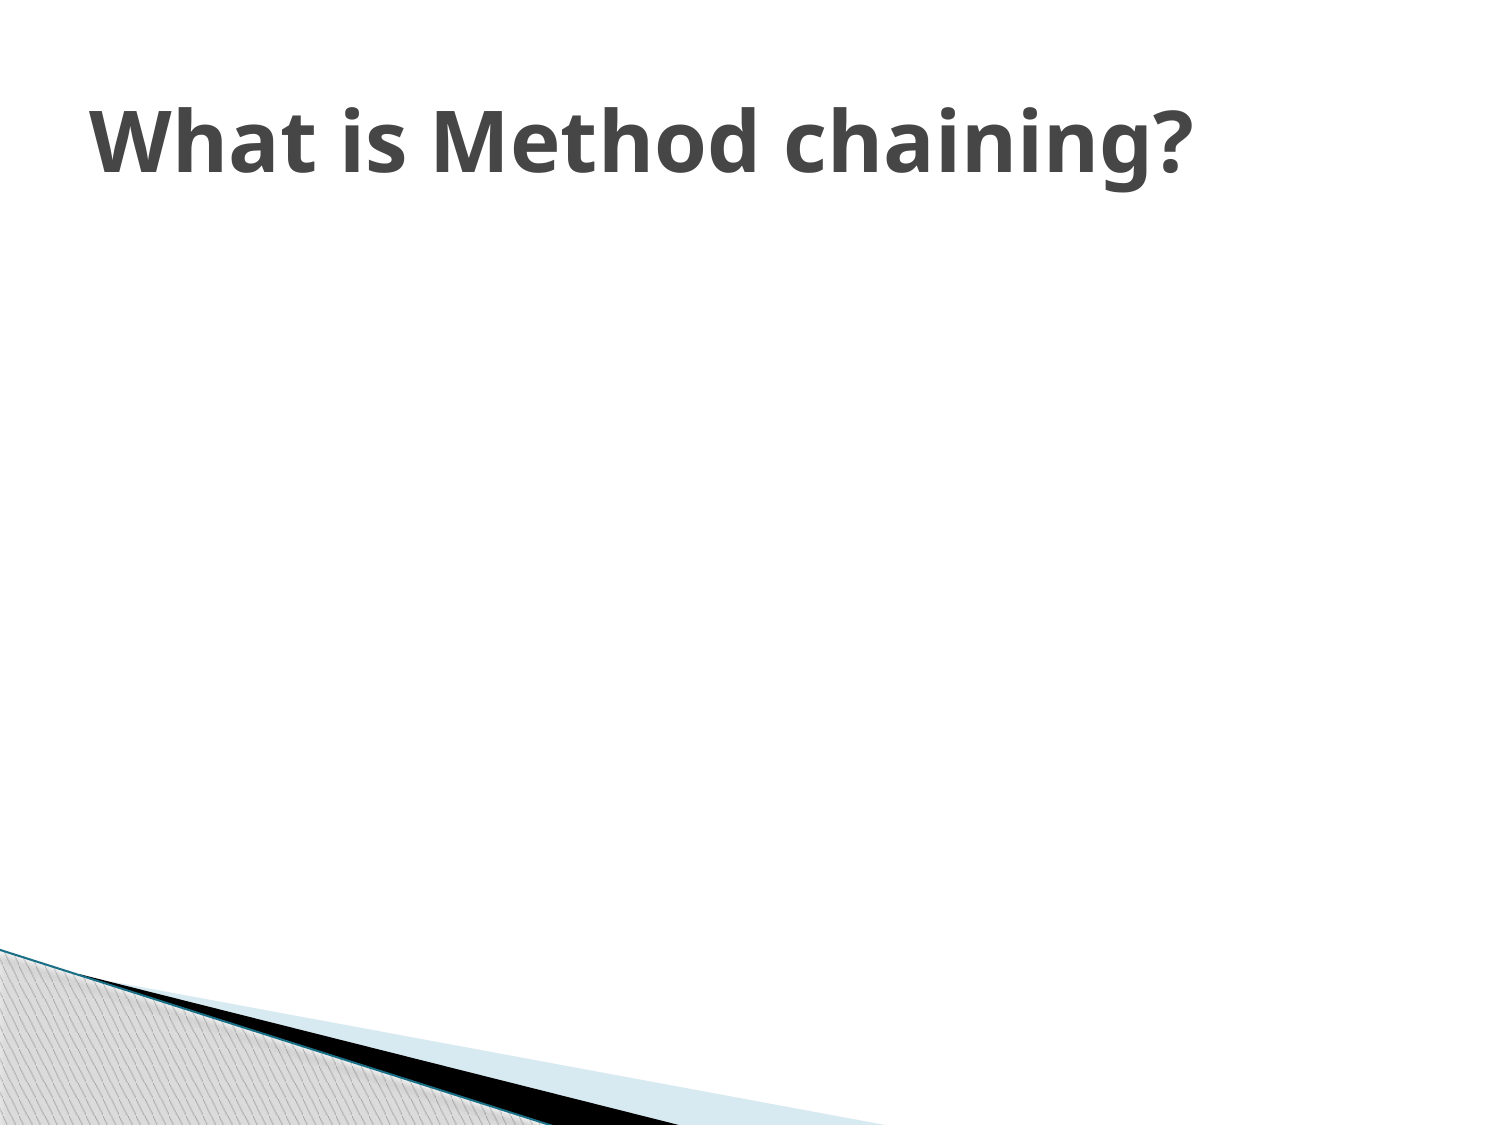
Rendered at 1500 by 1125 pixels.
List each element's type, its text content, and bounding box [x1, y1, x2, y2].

title What is Method chaining? [75, 45, 1425, 233]
